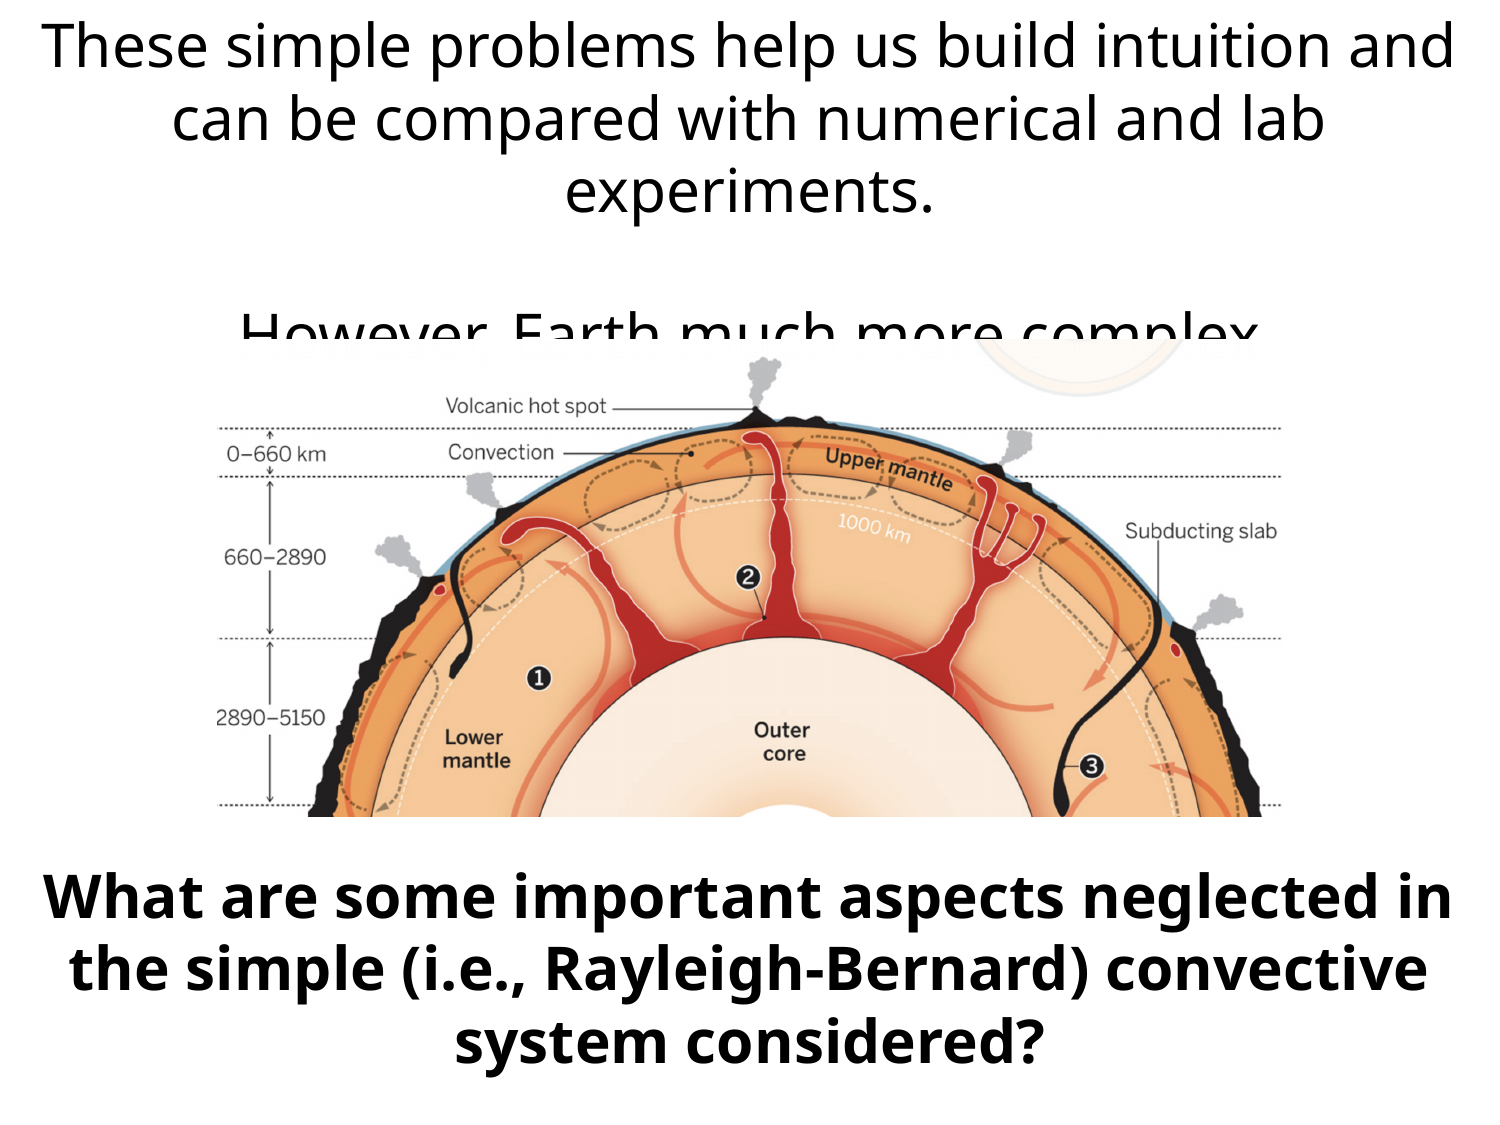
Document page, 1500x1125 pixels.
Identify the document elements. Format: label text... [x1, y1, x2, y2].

text_box These simple problems help us build intuition and can be compared with numerical and lab experiments. However, Earth much more complex [0, 0, 1500, 378]
picture [216, 339, 1284, 817]
text_box What are some important aspects neglected in the simple (i.e., Rayleigh-Bernard) convective system considered? [0, 850, 1500, 1083]
